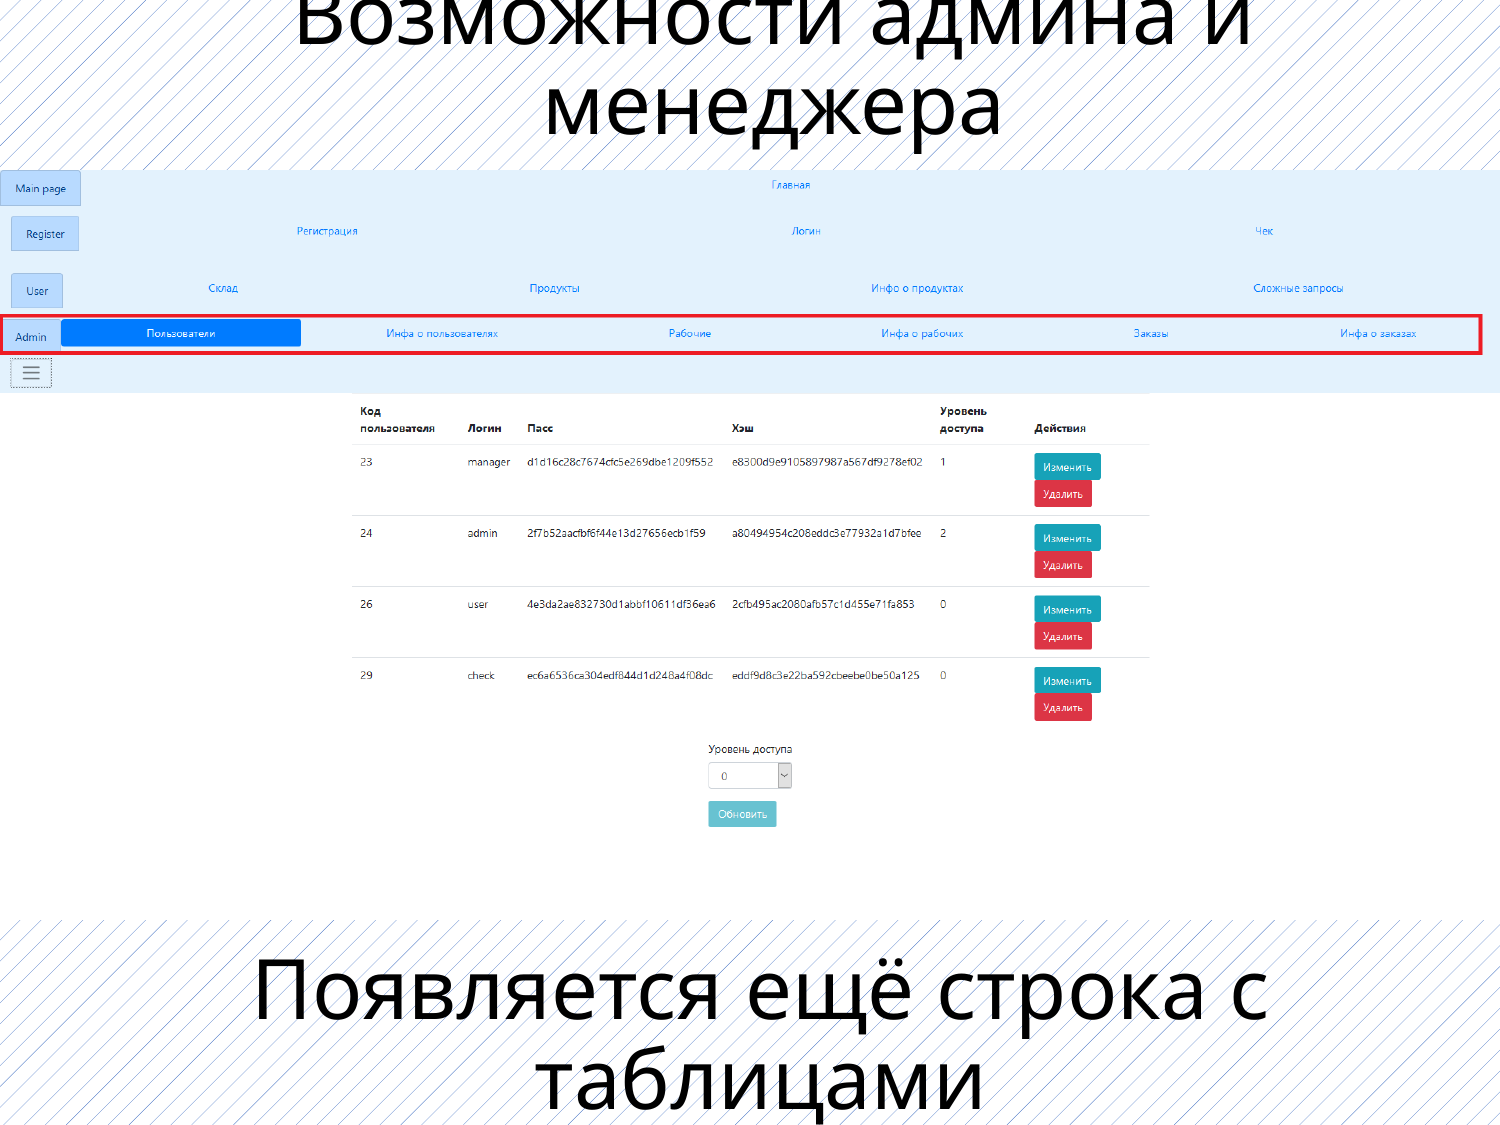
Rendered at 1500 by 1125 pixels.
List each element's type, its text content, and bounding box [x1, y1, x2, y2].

text_box Появляется ещё строка с таблицами [78, 928, 1444, 1125]
picture [0, 170, 1500, 920]
title Возможности админа и менеджера [127, 0, 1421, 170]
